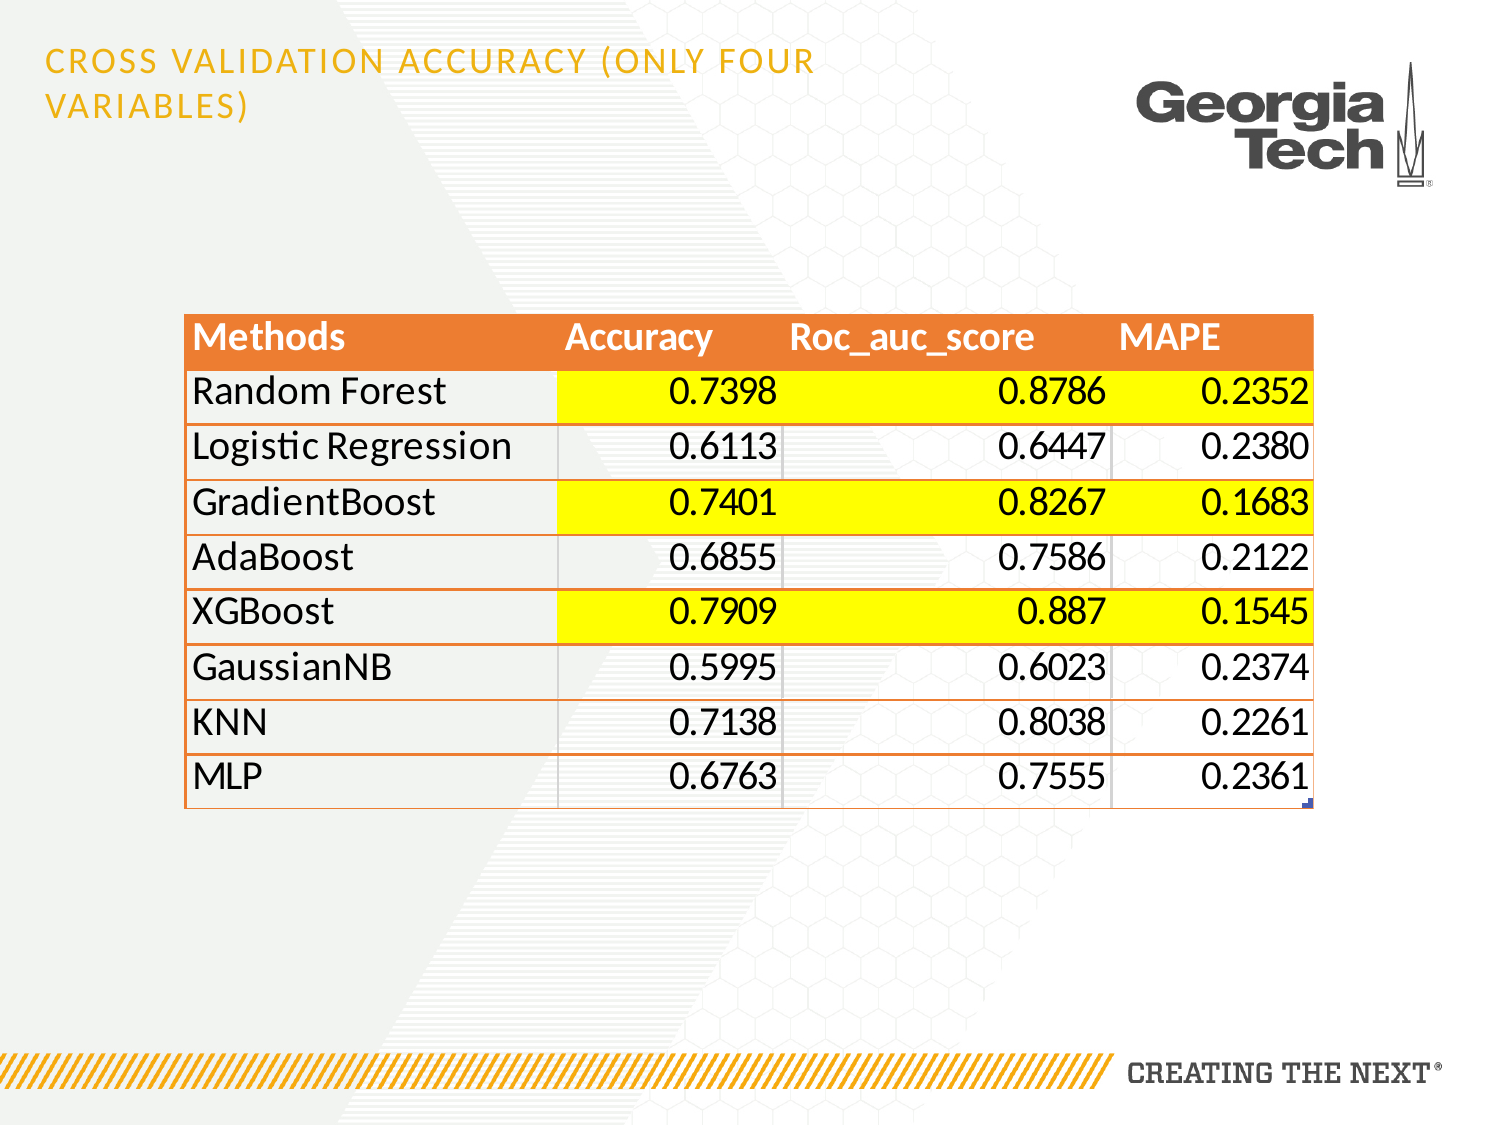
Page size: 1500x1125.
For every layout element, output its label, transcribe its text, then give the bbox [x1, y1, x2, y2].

picture [0, 0, 1500, 1125]
title Cross validation accuracy (only four variables) [0, 0, 1007, 163]
